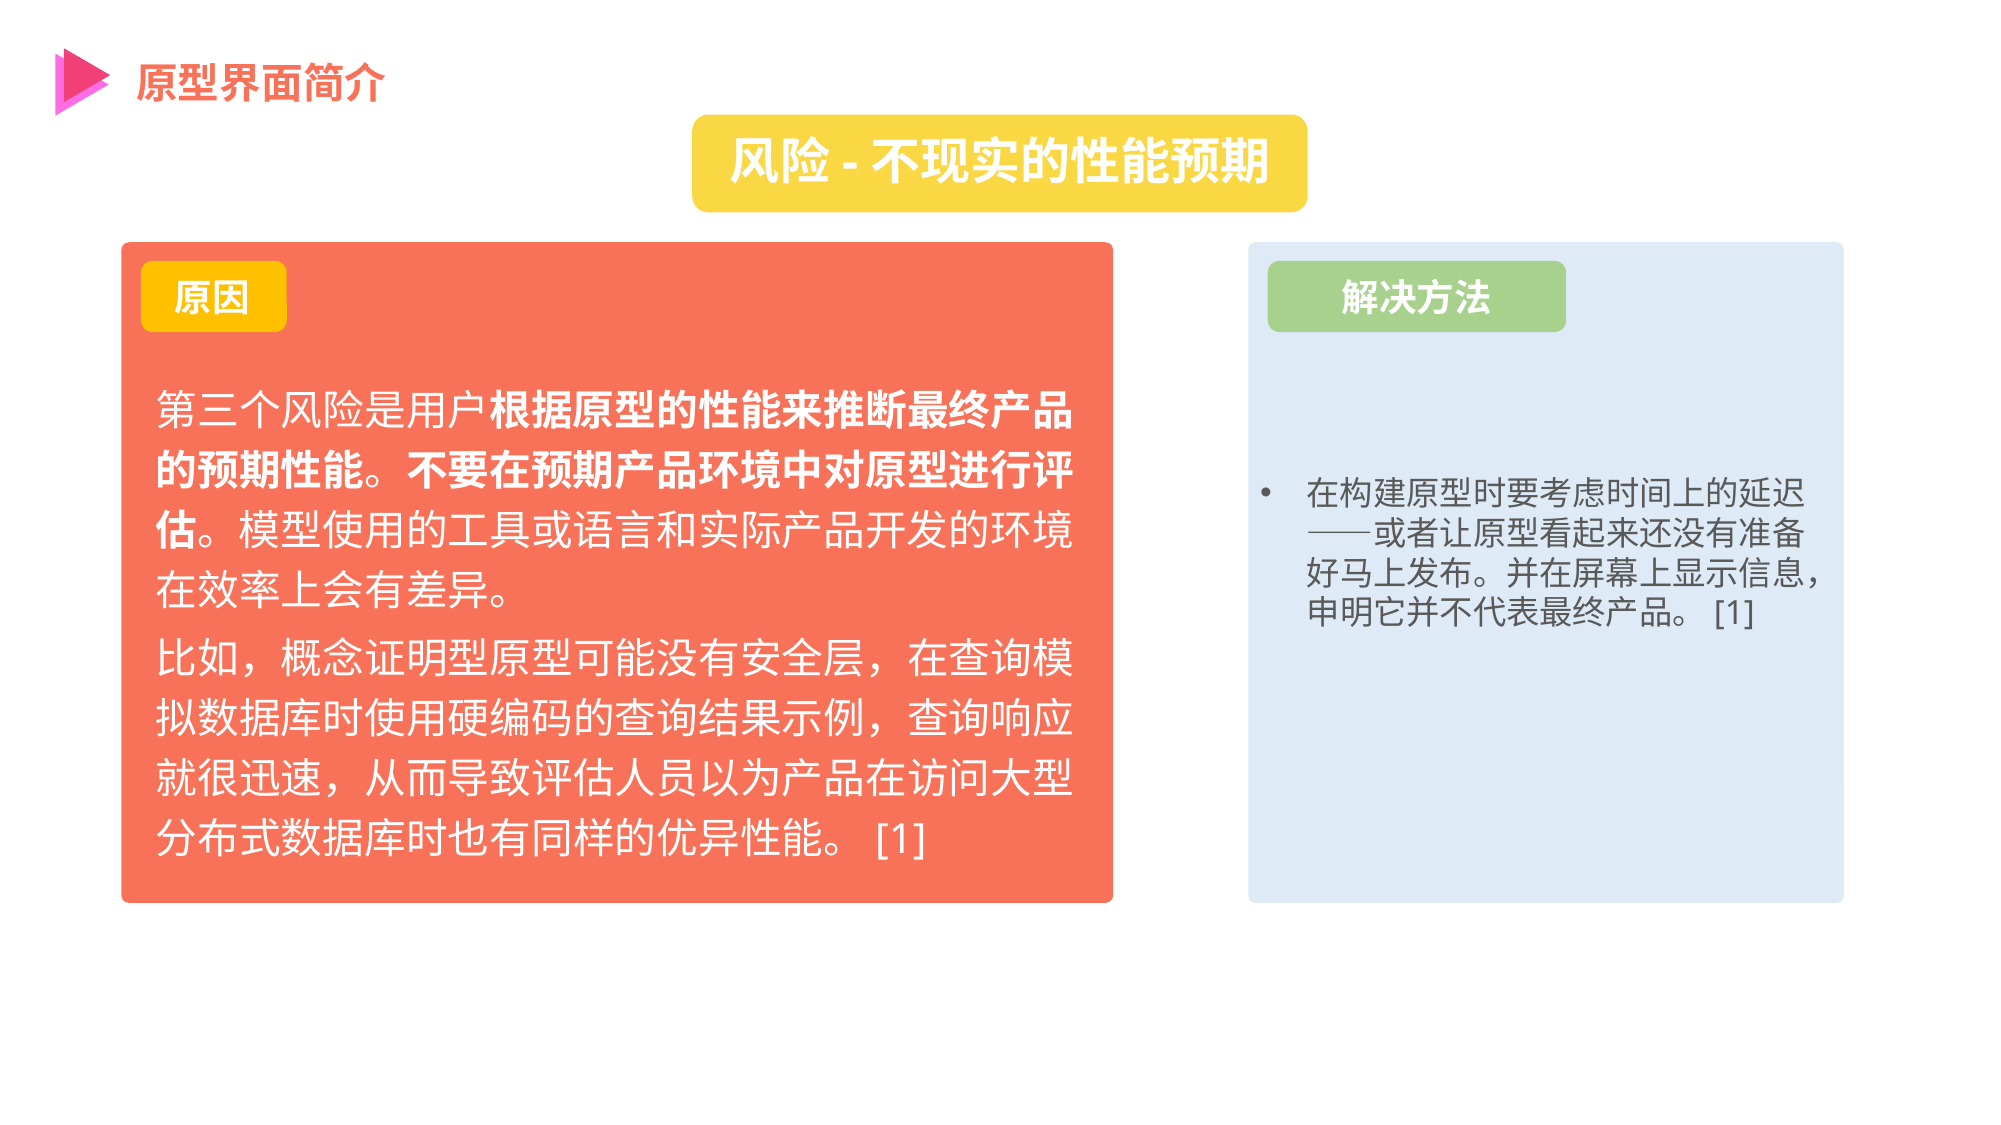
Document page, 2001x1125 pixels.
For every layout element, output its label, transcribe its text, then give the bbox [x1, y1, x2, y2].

text_box 原型界面简介 [121, 48, 455, 114]
text_box 在构建原型时要考虑时间上的延迟——或者让原型看起来还没有准备好马上发布。并在屏幕上显示信息，申明它并不代表最终产品。[1] [1245, 464, 1847, 679]
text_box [140, 260, 311, 333]
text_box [55, 48, 111, 116]
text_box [1263, 260, 1571, 333]
text_box [1247, 679, 1845, 904]
text_box [1247, 241, 1845, 464]
text_box [120, 241, 1115, 904]
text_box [683, 114, 1317, 213]
text_box 第三个风险是用户根据原型的性能来推断最终产品的预期性能。不要在预期产品环境中对原型进行评估。模型使用的工具或语言和实际产品开发的环境在效率上会有差异。 比如，概念证明型原型可能没有安全层，在查询模拟数据库时使用硬编码的查询结果示例，查询响应就很迅速，从而导致评估人员以为产品在访问大型分布式数据库时也有同样的优异性能。[1] [140, 366, 1114, 938]
